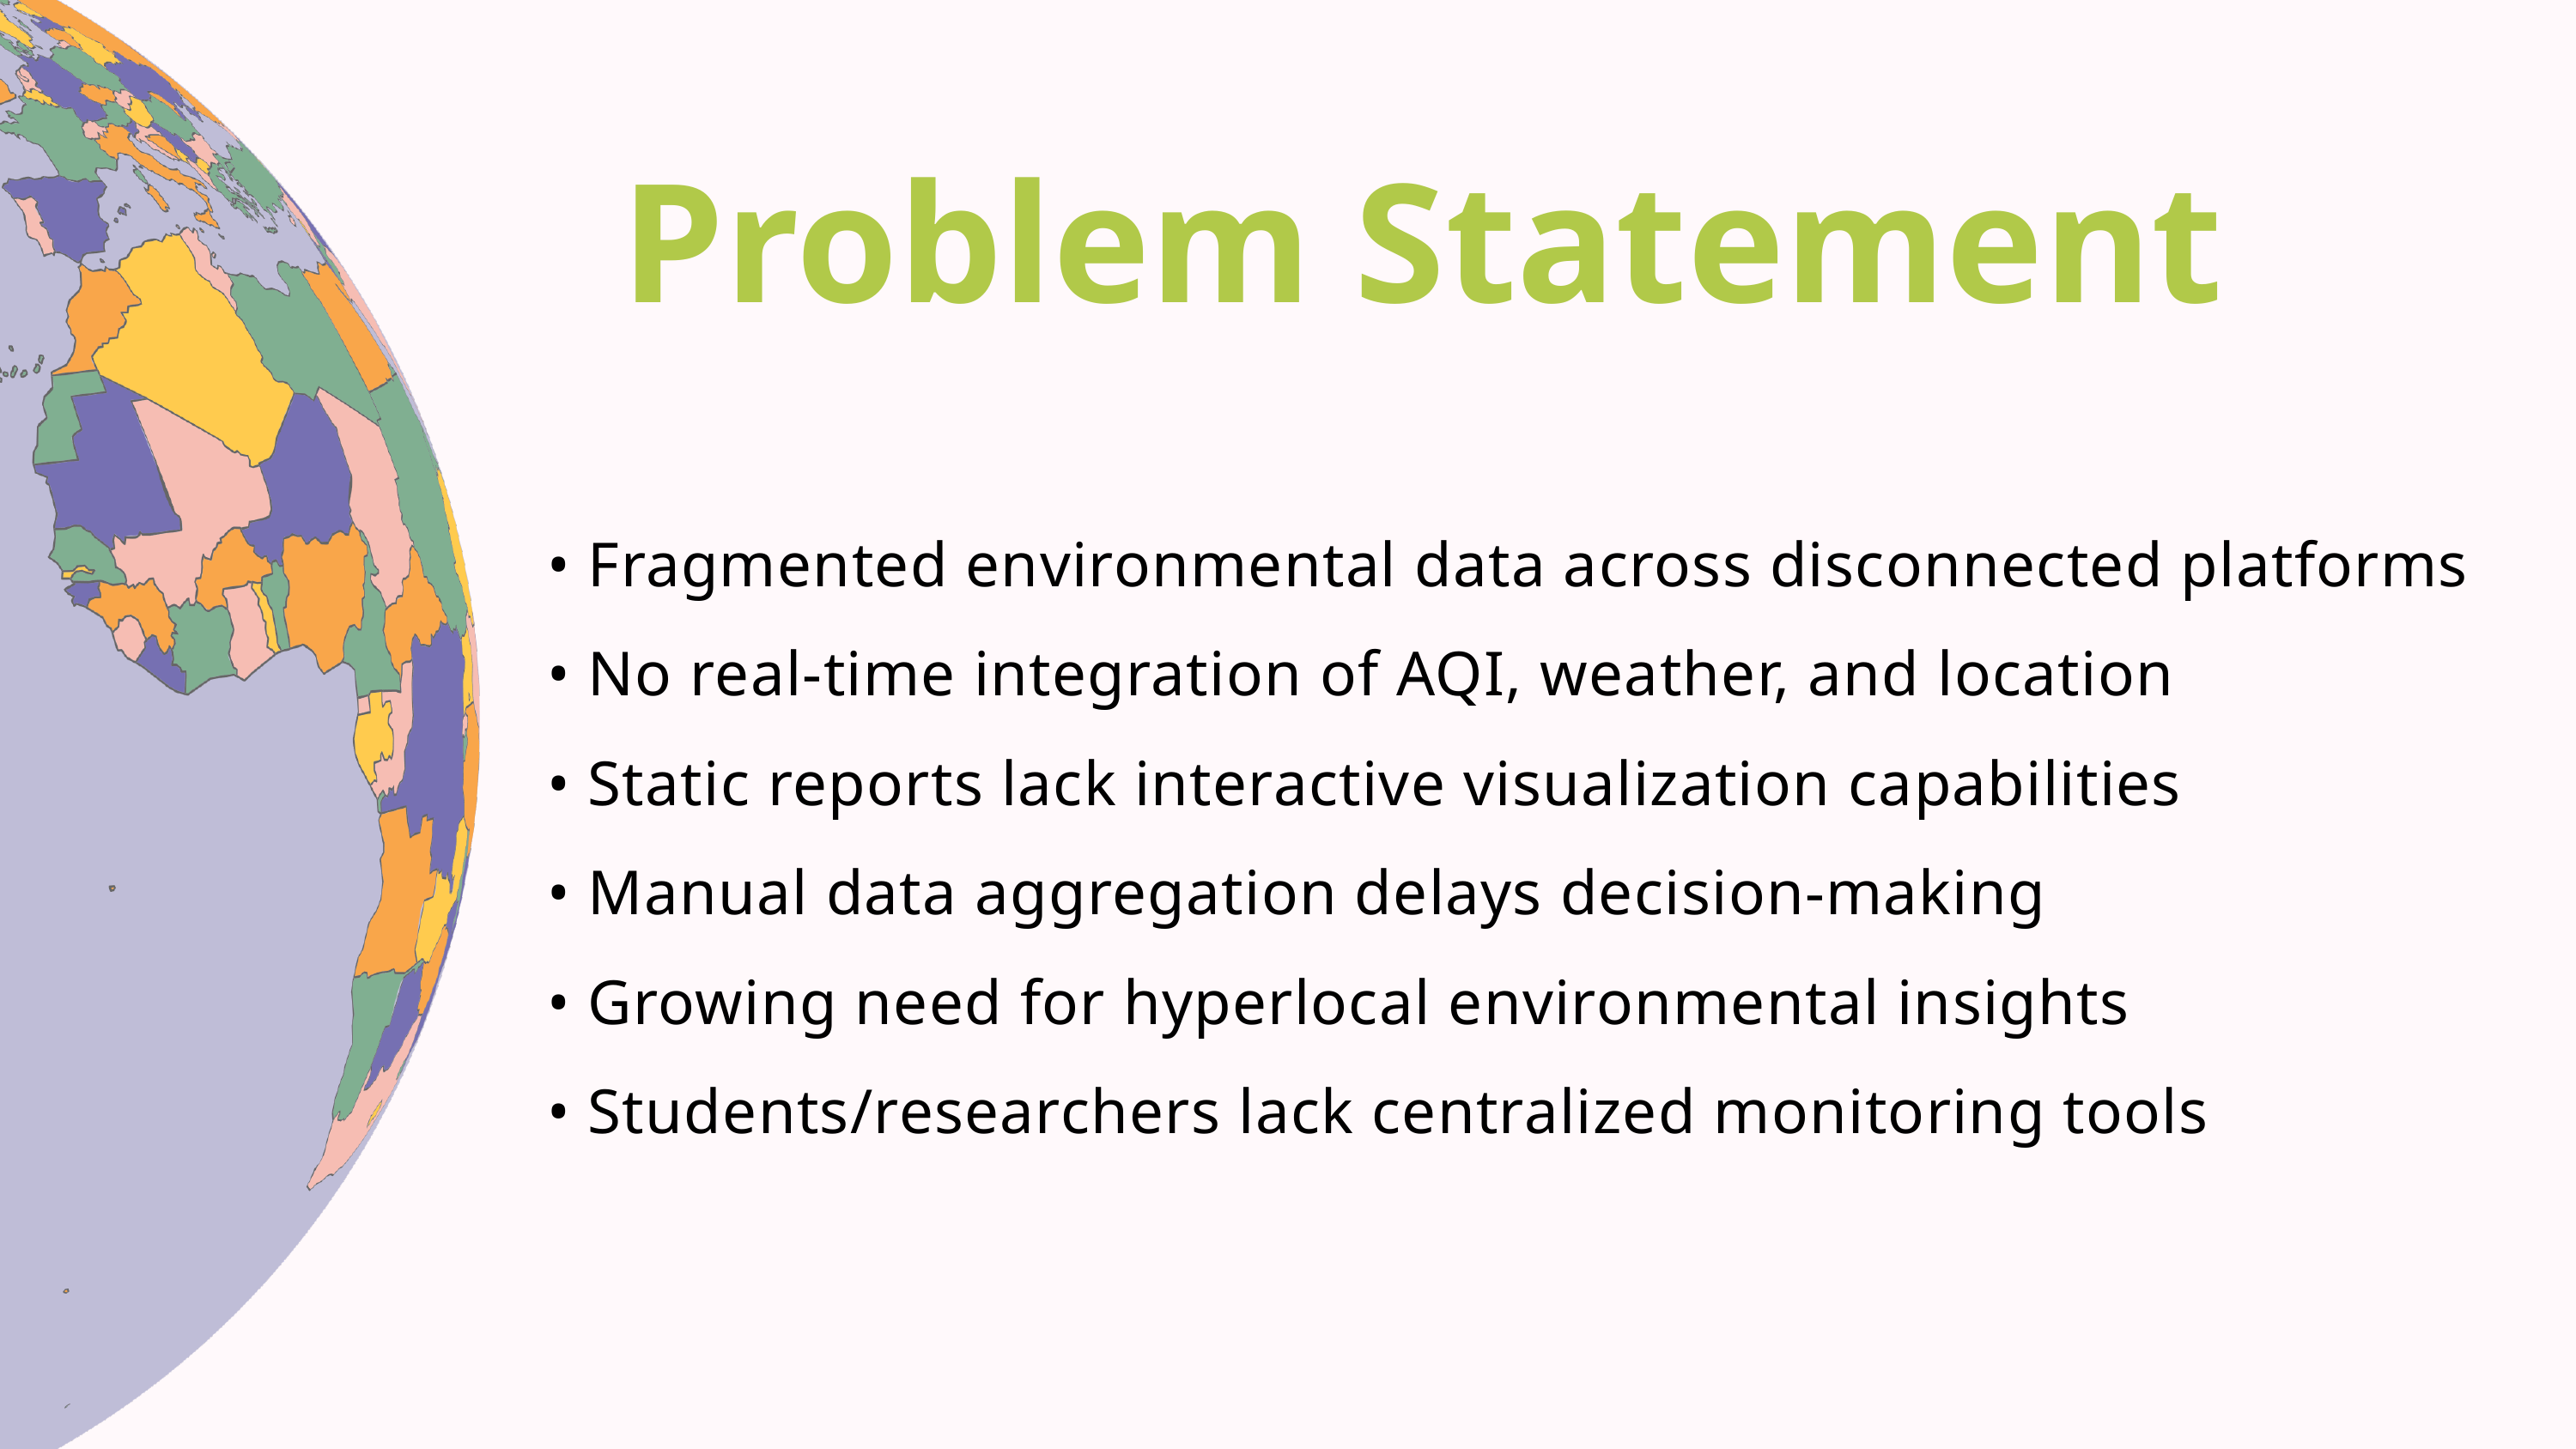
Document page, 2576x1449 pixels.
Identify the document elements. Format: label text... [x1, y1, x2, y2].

text_box • Fragmented environmental data across disconnected platforms • No real-time integration of AQI, weather, and location • Static reports lack interactive visualization capabilities • Manual data aggregation delays decision-making • Growing need for hyperlocal environmental insights • Students/researchers lack centralized monitoring tools [547, 383, 2576, 1146]
text_box [0, 0, 480, 1449]
text_box Problem Statement [590, 105, 2255, 336]
